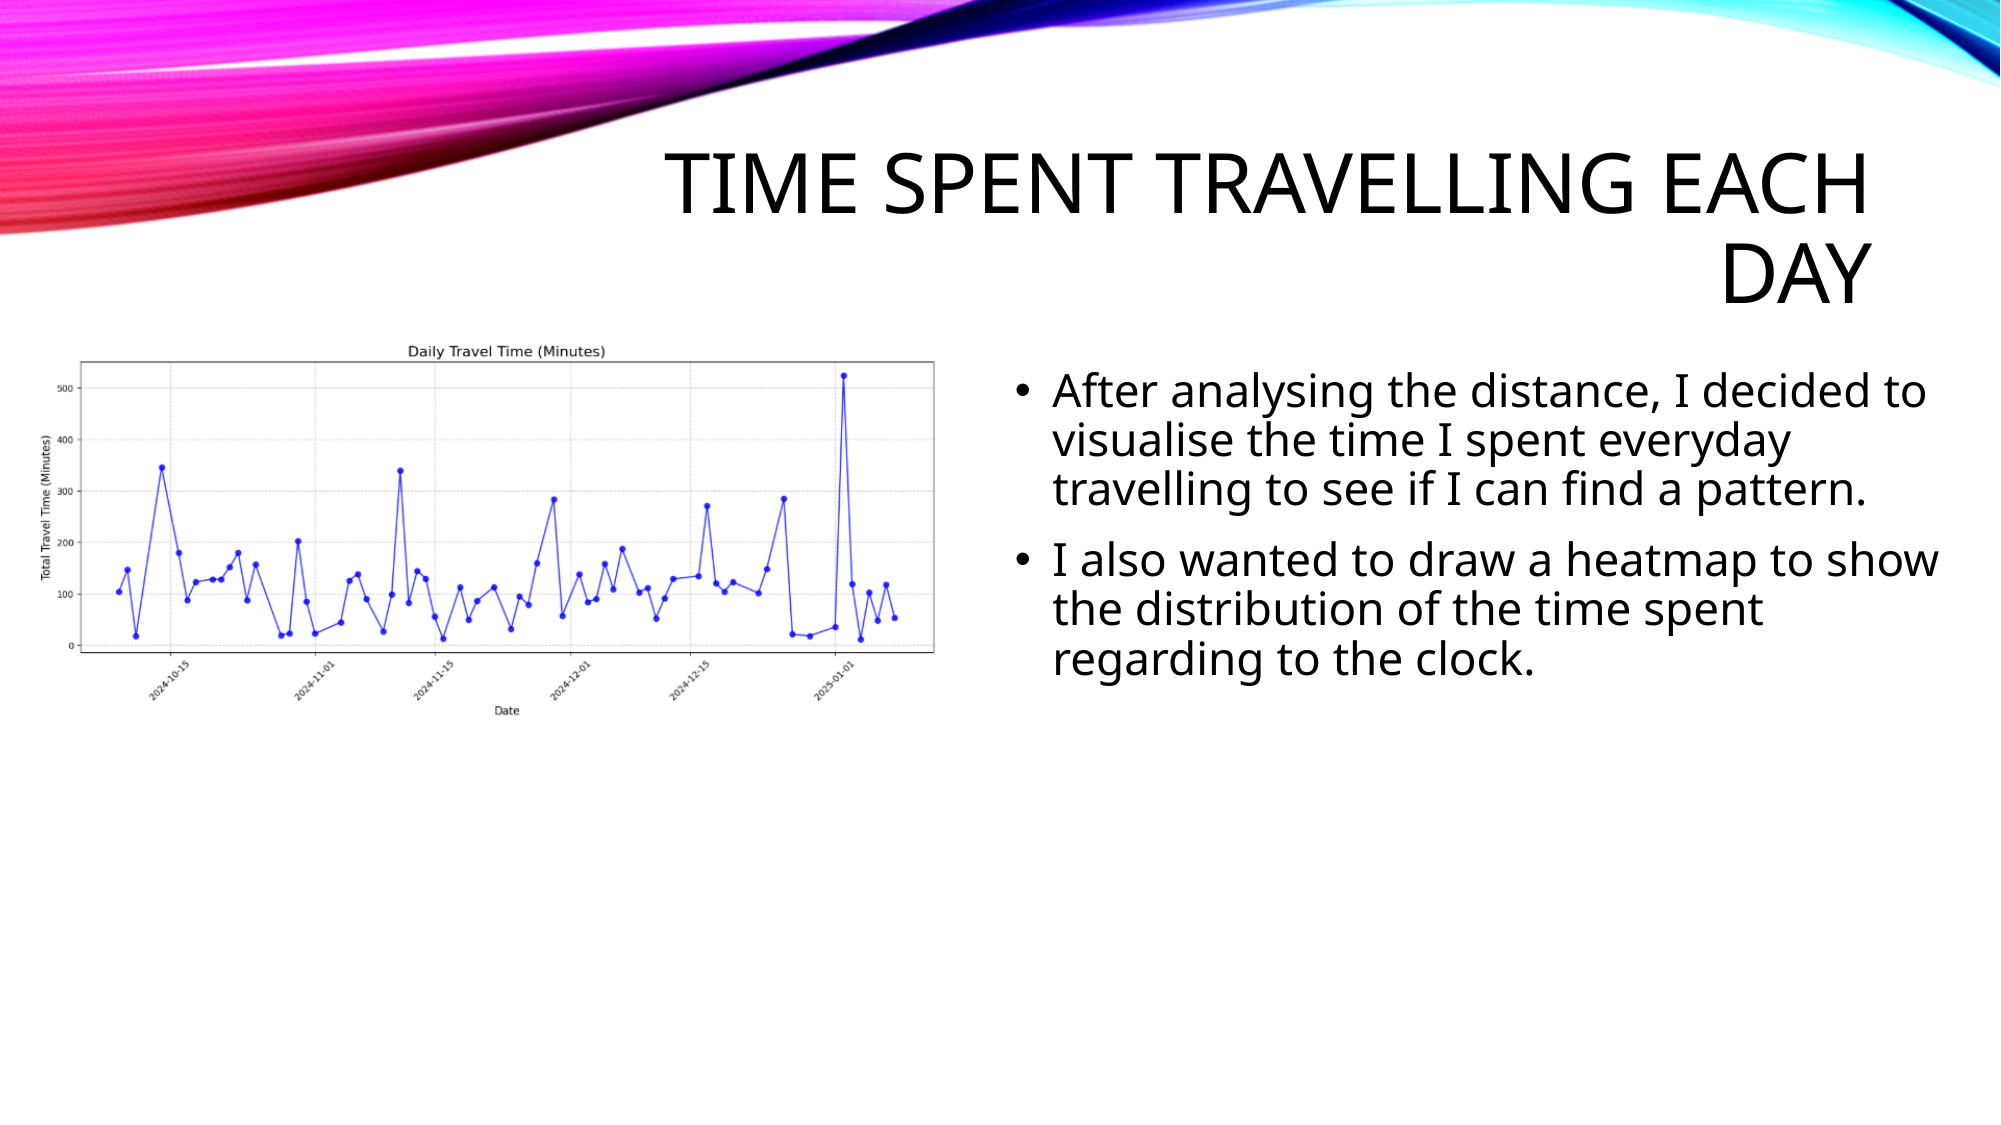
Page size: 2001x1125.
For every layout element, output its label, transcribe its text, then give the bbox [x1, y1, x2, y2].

title Tıme spent travellıng each day [474, 125, 1888, 338]
list After analysing the distance, I decided to visualise the time I spent everyday travelling to see if I can find a pattern. I also wanted to draw a heatmap to show the distribution of the time spent regarding to the clock. [999, 360, 1968, 1077]
picture [0, 0, 2000, 237]
picture [1910, 0, 2000, 45]
picture [1890, 0, 2000, 75]
picture [32, 337, 942, 735]
